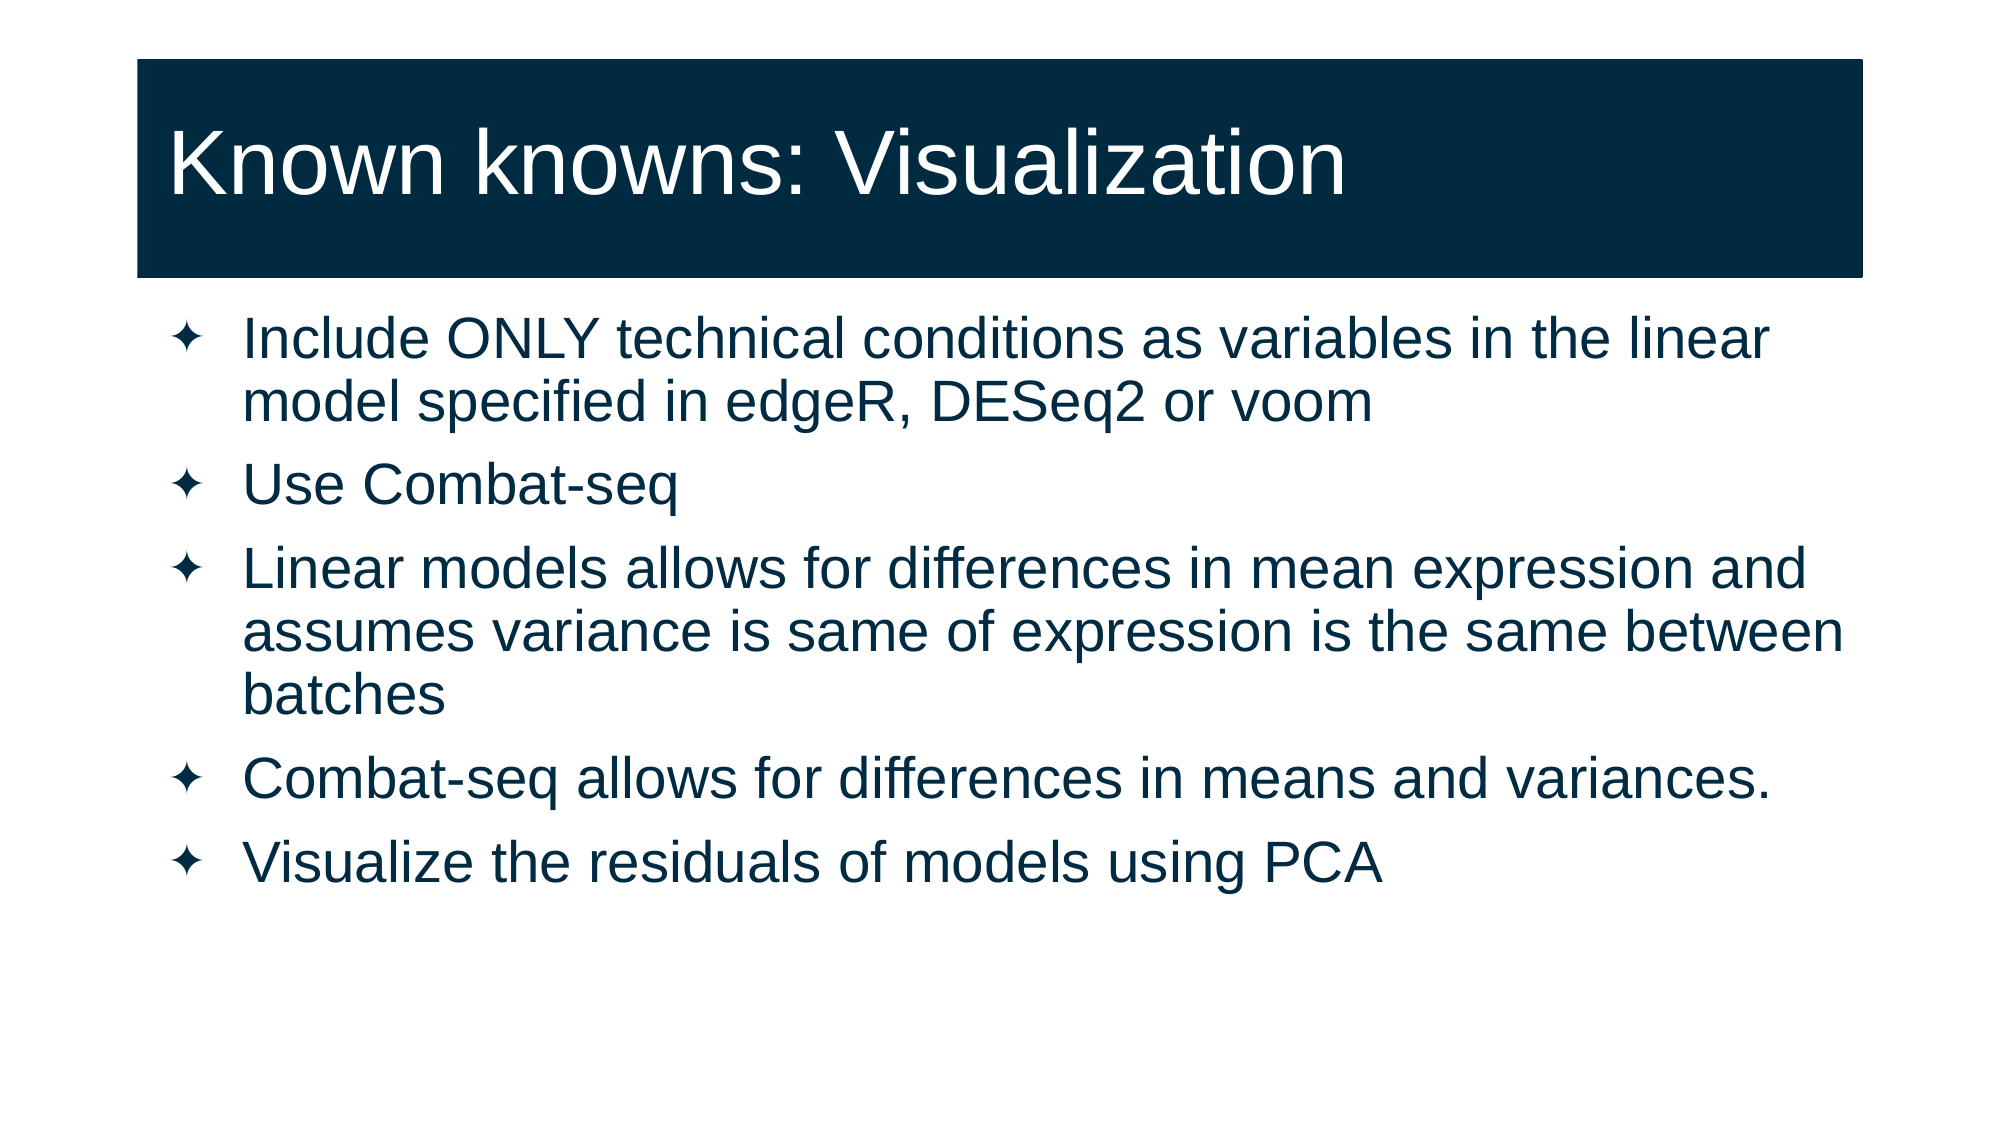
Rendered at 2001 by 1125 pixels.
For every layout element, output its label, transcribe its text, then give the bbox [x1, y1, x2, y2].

list Include ONLY technical conditions as variables in the linear model specified in edgeR, DESeq2 or voom Use Combat-seq Linear models allows for differences in mean expression and assumes variance is same of expression is the same between batches Combat-seq allows for differences in means and variances. Visualize the residuals of models using PCA [137, 307, 1863, 901]
title Known knowns: Visualization [137, 59, 1863, 278]
